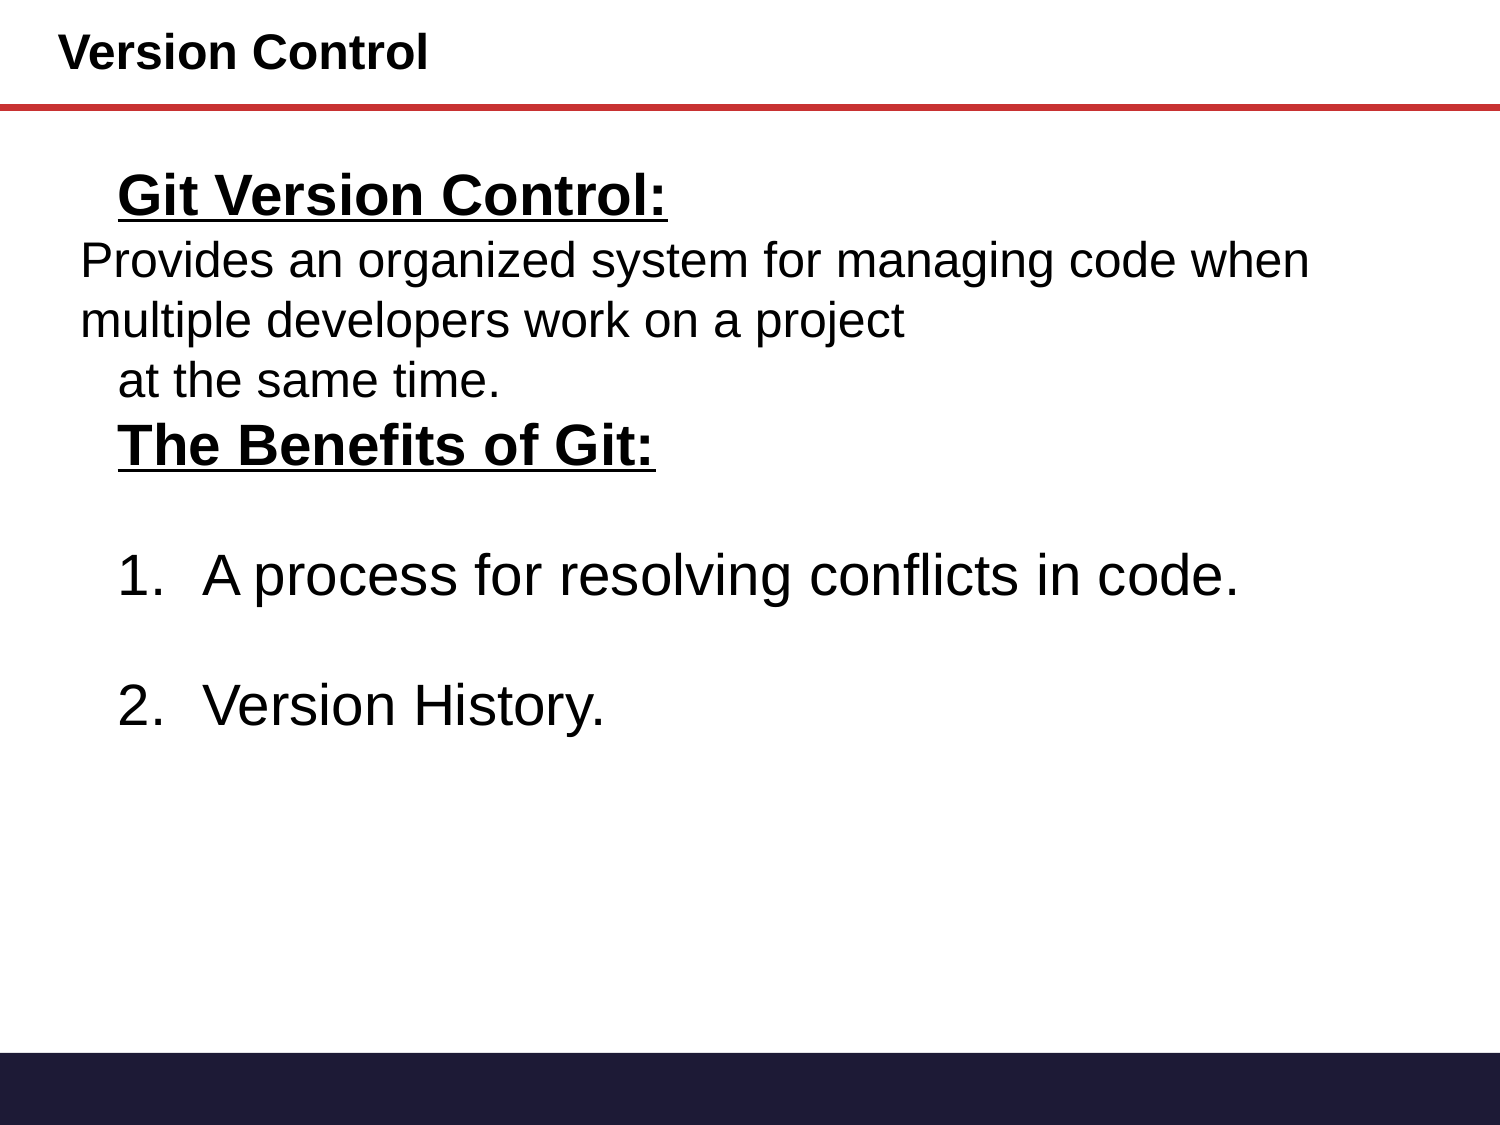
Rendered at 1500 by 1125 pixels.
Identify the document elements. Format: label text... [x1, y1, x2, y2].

text_box Git Version Control: Provides an organized system for managing code when multiple developers work on a project at the same time. The Benefits of Git: A process for resolving conflicts in code. Version History. [72, 149, 1423, 745]
title Version Control [49, 0, 948, 108]
